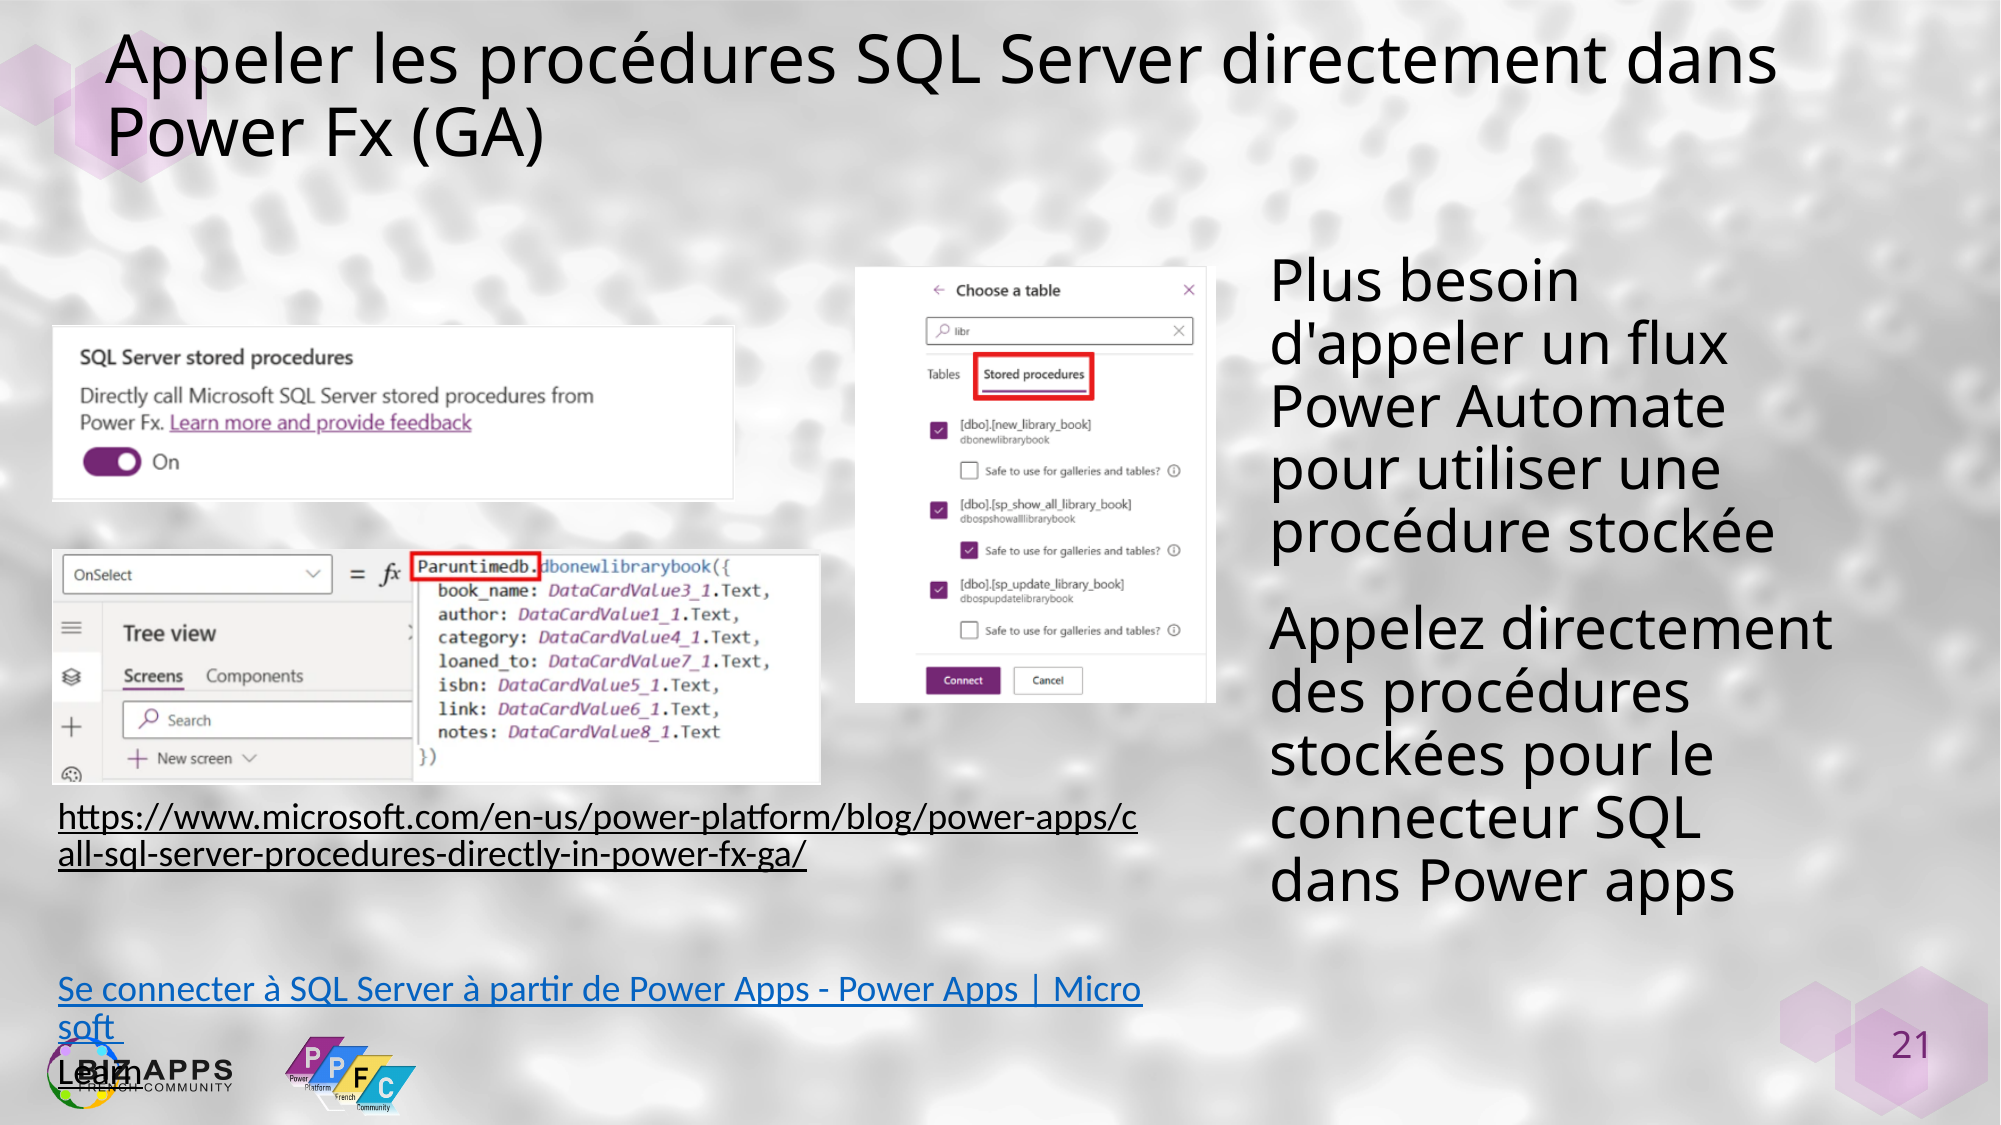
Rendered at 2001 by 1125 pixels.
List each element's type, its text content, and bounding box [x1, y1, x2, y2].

text_box https://www.microsoft.com/en-us/power-platform/blog/power-apps/call-sql-server-procedures-directly-in-power-fx-ga/ Se connecter à SQL Server à partir de Power Apps - Power Apps | Microsoft Learn [42, 784, 1167, 1024]
picture [0, 0, 2001, 1125]
list Plus besoin d'appeler un flux Power Automate pour utiliser une procédure stockée Appelez directement des procédures stockées pour le connecteur SQL dans Power apps [1179, 243, 1863, 1014]
title Appeler les procédures SQL Server directement dans Power Fx (GA) [90, 17, 1850, 180]
slide_number 21 [1837, 1015, 1988, 1077]
